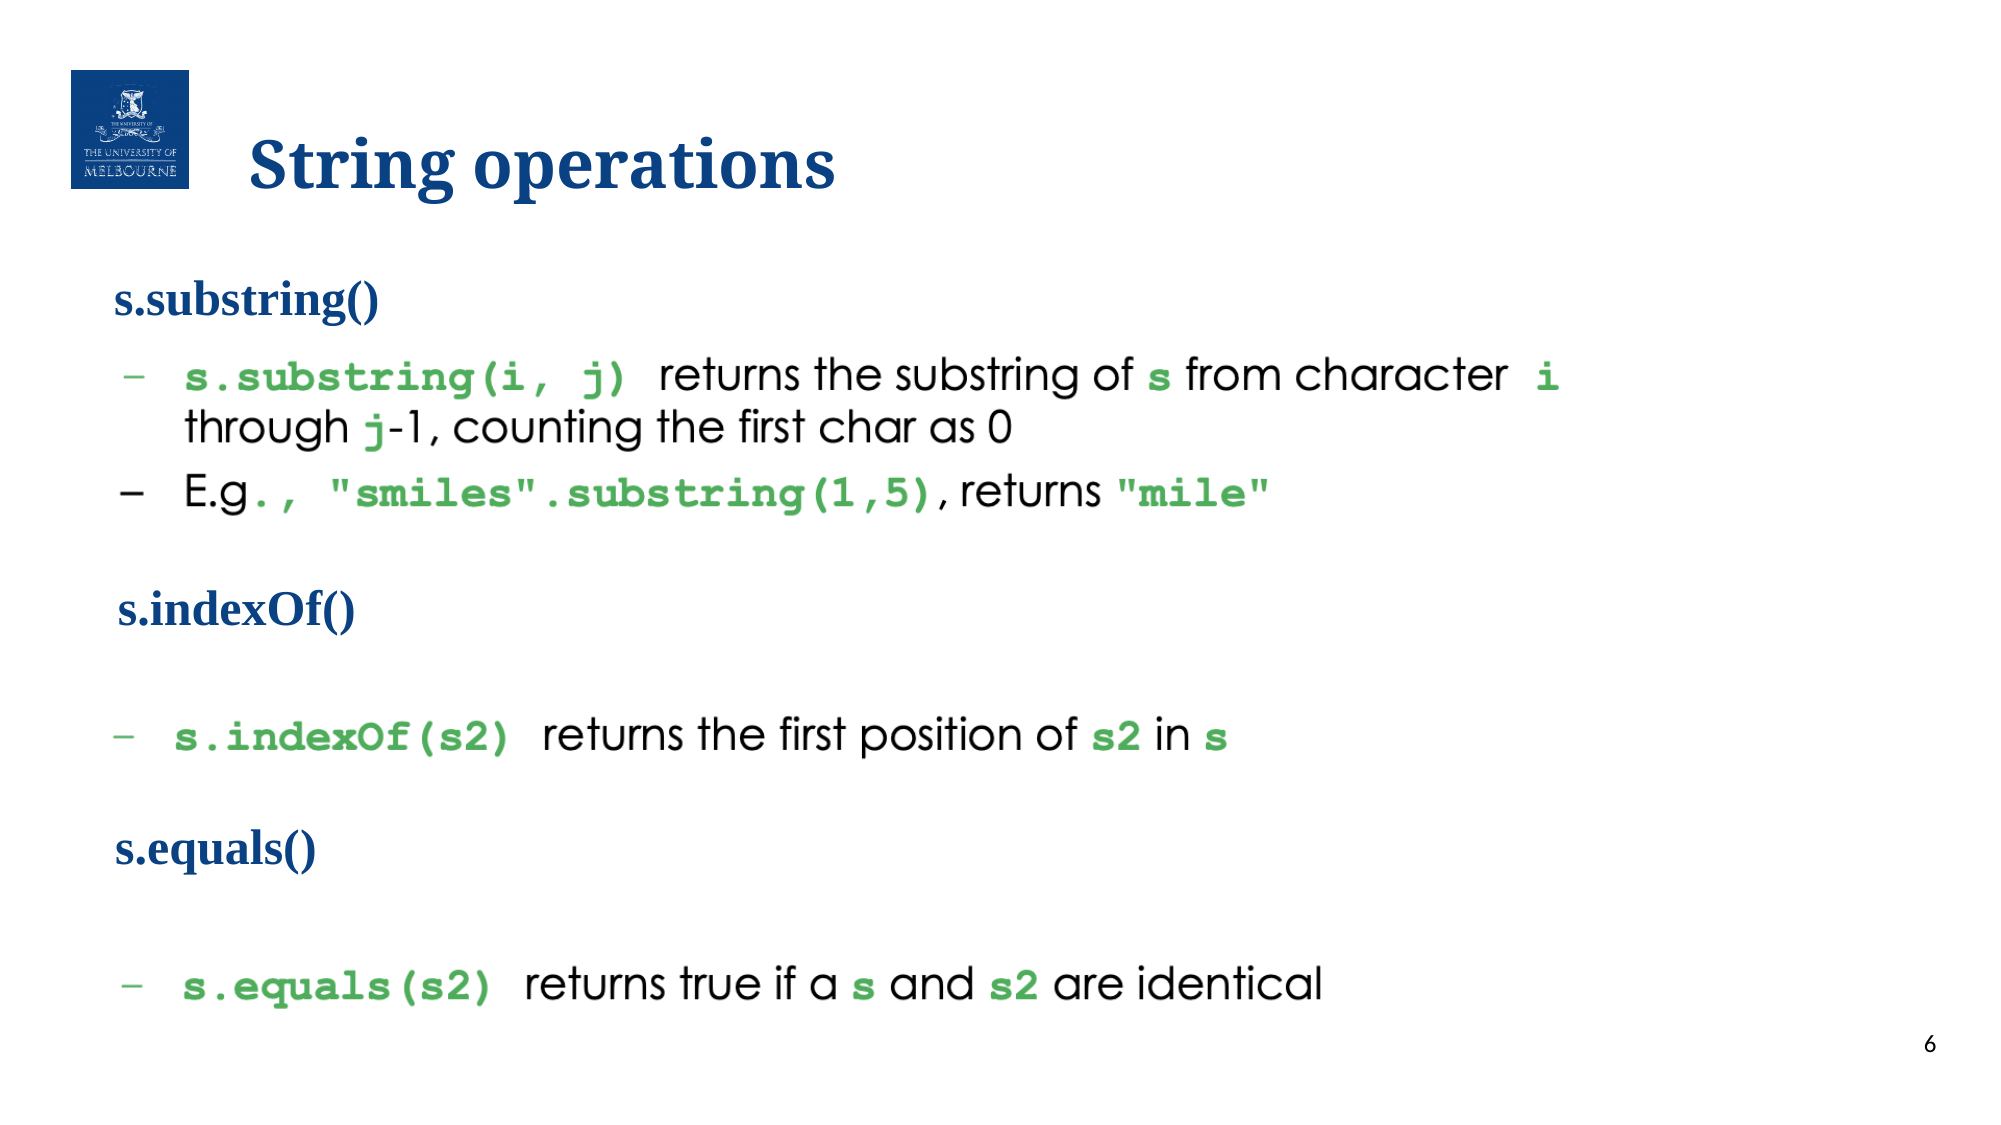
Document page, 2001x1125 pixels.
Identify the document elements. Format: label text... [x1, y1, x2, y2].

title String operations [234, 64, 1924, 211]
text_box s.indexOf() [103, 567, 371, 643]
picture [71, 70, 189, 189]
text_box s.equals() [100, 806, 332, 882]
text_box s.substring() [99, 258, 420, 334]
picture [99, 706, 1281, 773]
picture [99, 345, 1587, 523]
slide_number 6 [1797, 1012, 1937, 1073]
picture [99, 956, 1362, 1013]
